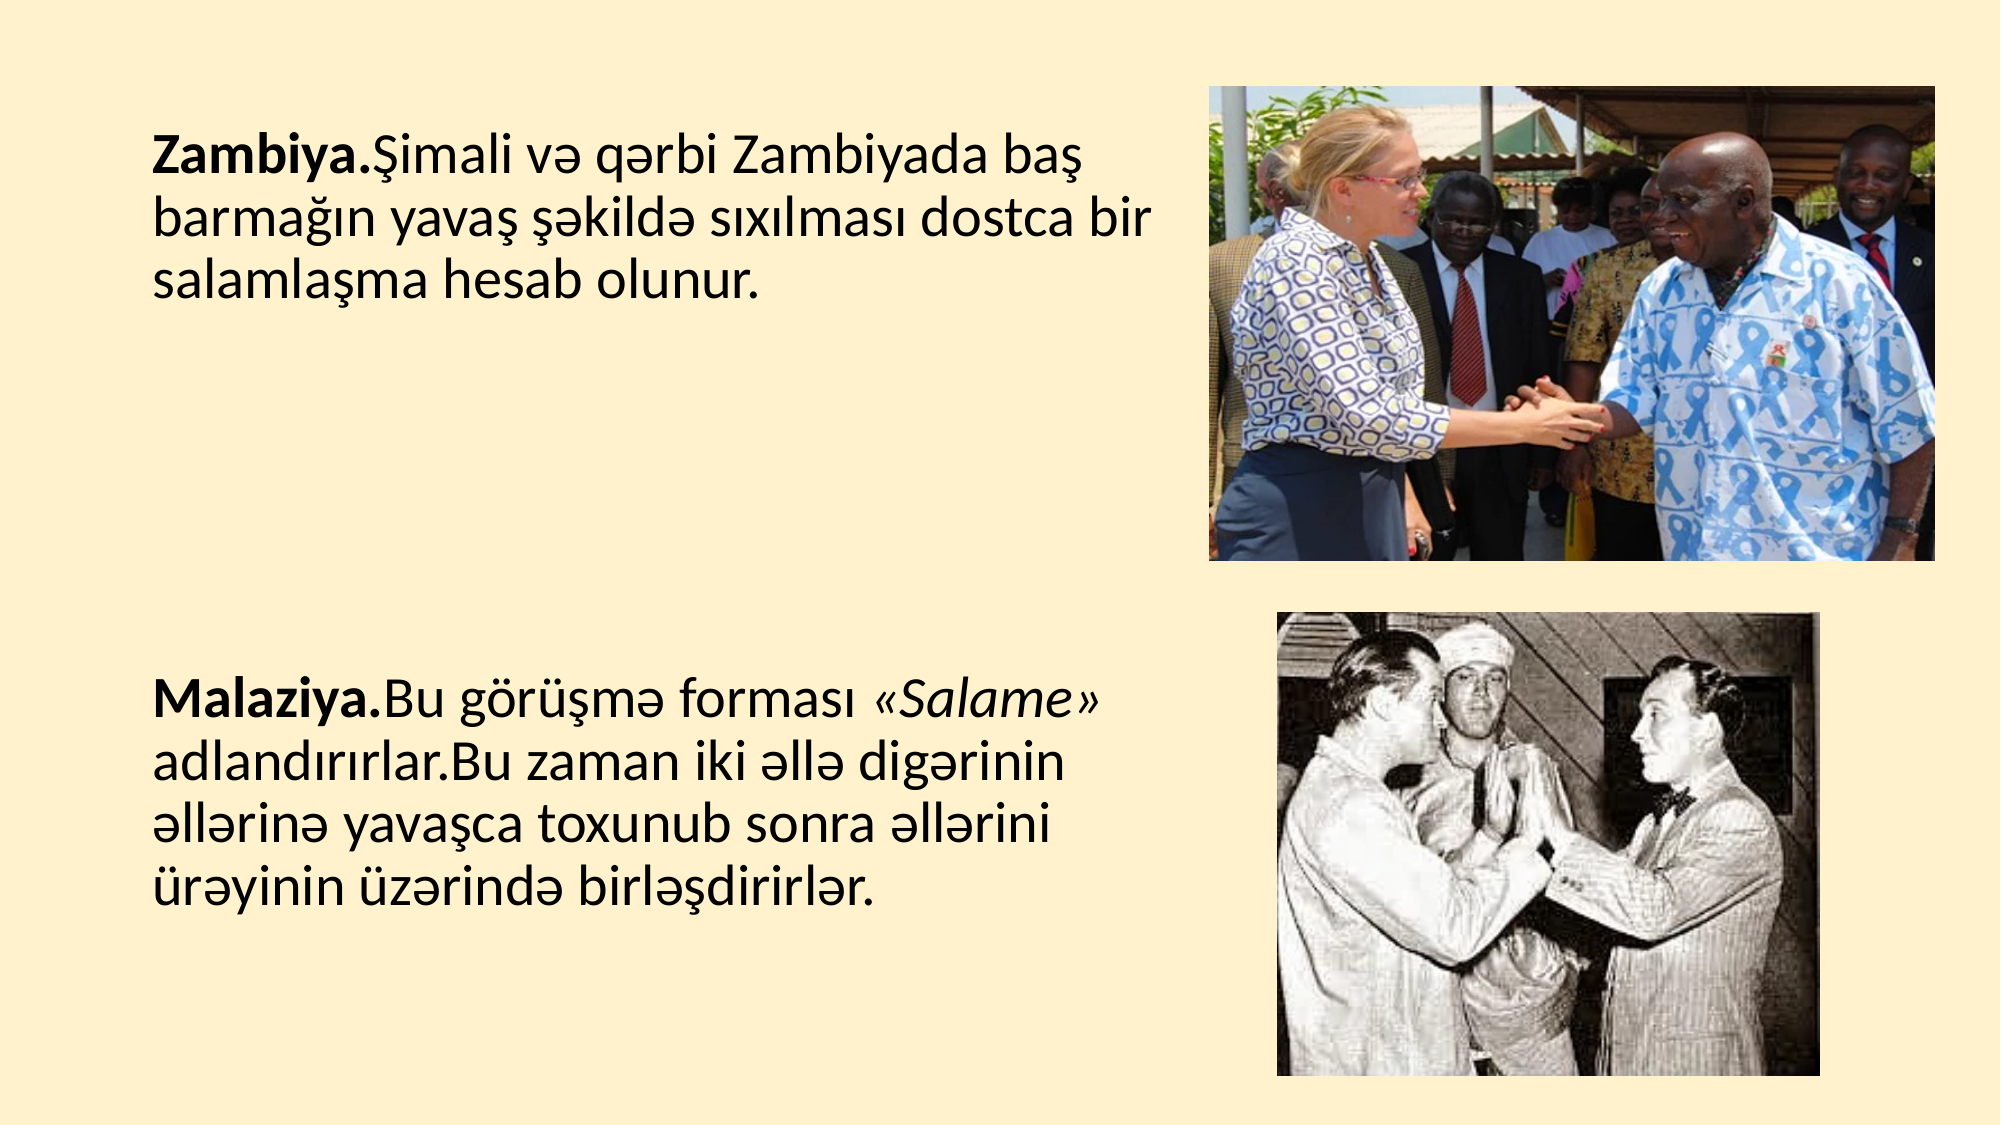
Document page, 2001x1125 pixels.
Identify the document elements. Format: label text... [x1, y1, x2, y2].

picture [1209, 86, 1935, 561]
list Zambiya.Şimali və qərbi Zambiyada baş barmağın yavaş şəkildə sıxılması dostca bir salamlaşma hesab olunur. Malaziya.Bu görüşmə forması «Salame» adlandırırlar.Bu zaman iki əllə digərinin əllərinə yavaşca toxunub sonra əllərini ürəyinin üzərində birləşdirirlər. [137, 115, 1210, 1014]
picture [1277, 612, 1820, 1076]
